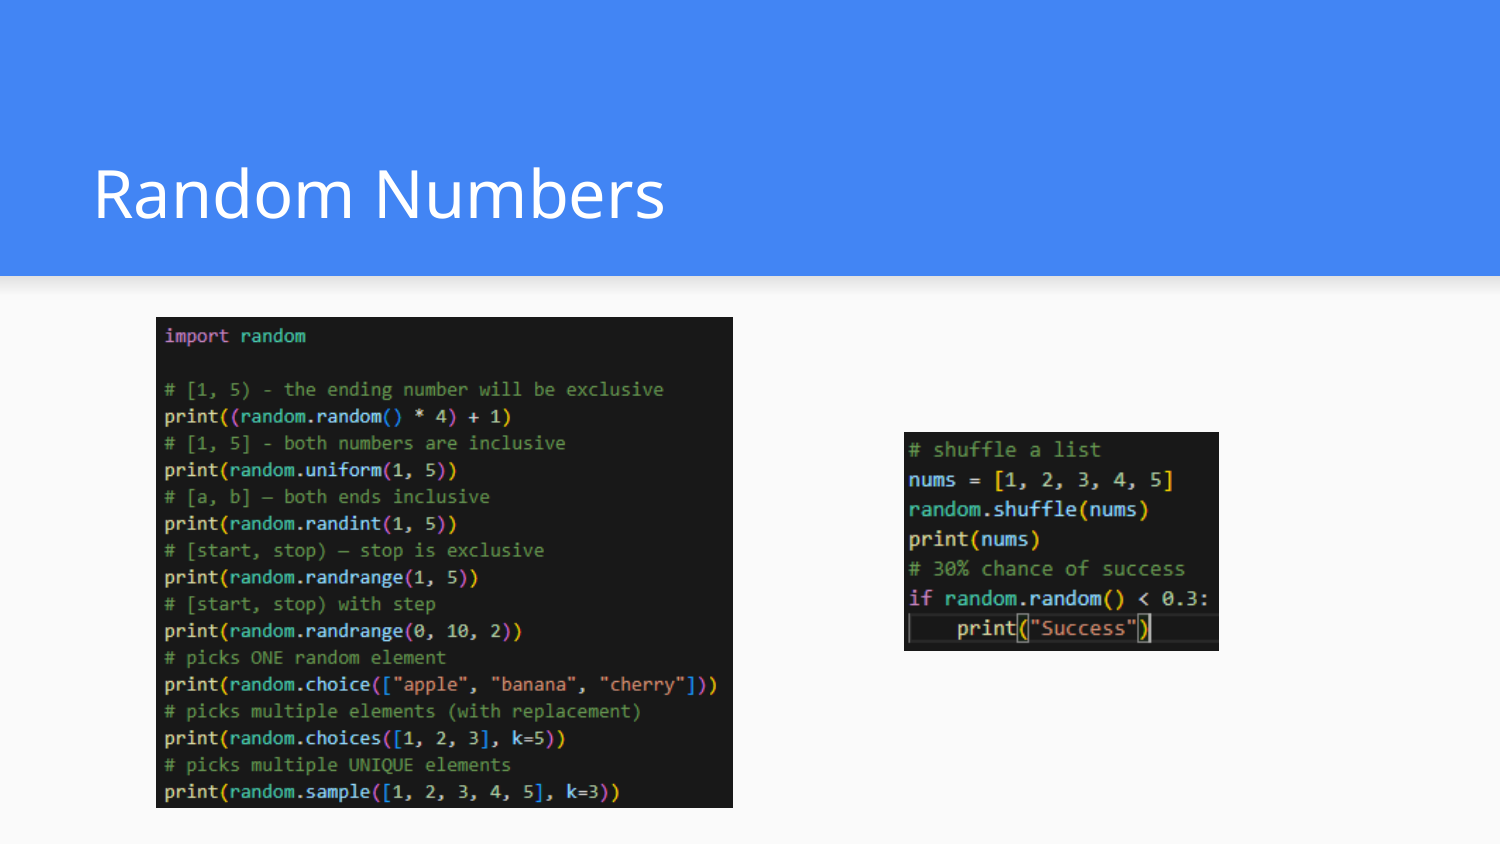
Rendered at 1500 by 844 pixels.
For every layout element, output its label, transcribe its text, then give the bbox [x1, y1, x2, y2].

picture [156, 317, 733, 808]
title Random Numbers [77, 121, 1427, 248]
picture [904, 431, 1219, 652]
